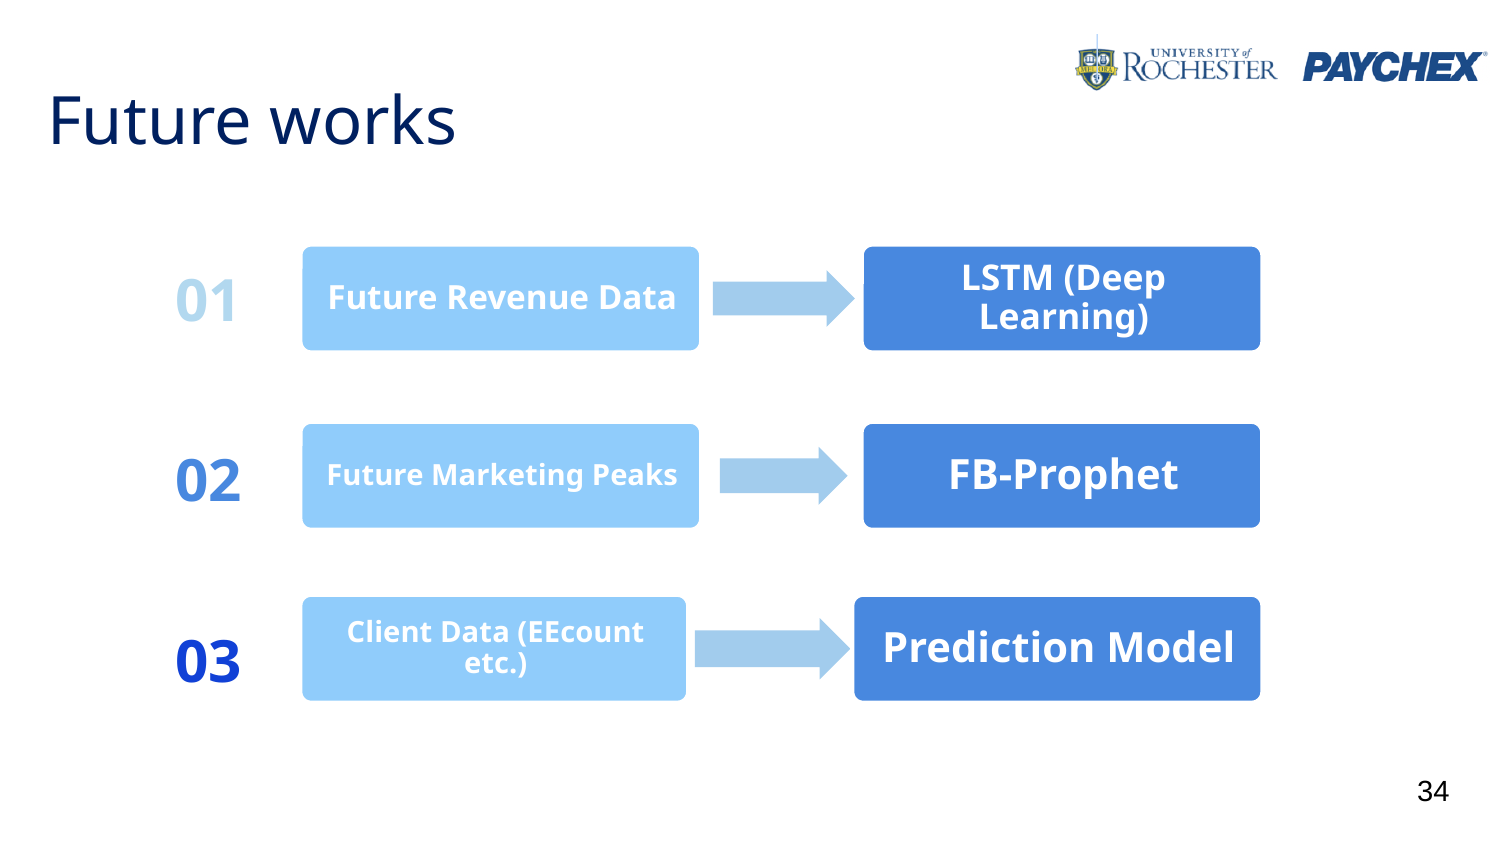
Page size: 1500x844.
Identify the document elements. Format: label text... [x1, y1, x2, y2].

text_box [299, 594, 1263, 703]
text_box 01 [160, 255, 294, 341]
text_box 34 [1402, 764, 1493, 830]
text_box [299, 421, 1263, 530]
title Future works [32, 27, 1263, 174]
text_box 02 [160, 436, 294, 521]
picture [1030, 0, 1500, 100]
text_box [299, 244, 1263, 353]
text_box 03 [160, 616, 294, 702]
